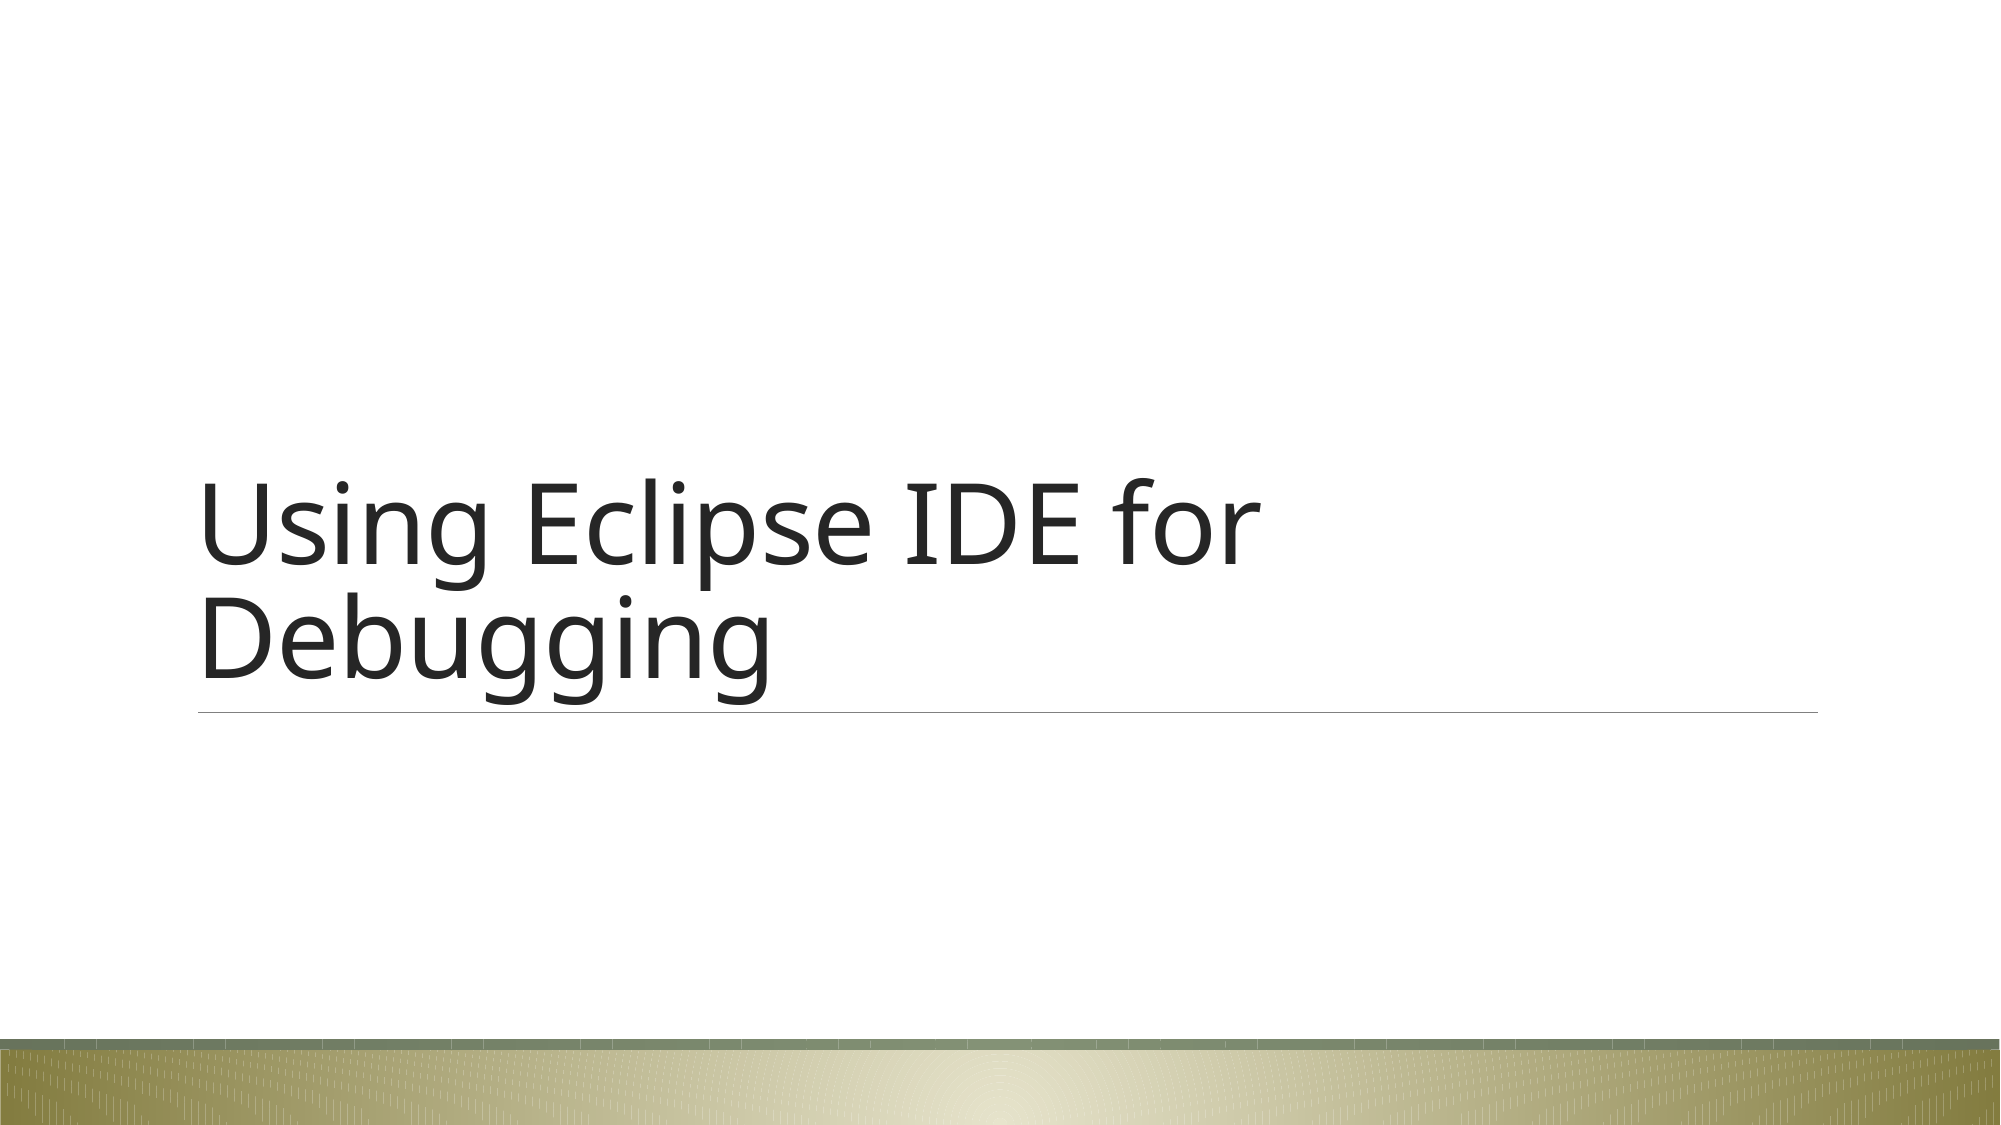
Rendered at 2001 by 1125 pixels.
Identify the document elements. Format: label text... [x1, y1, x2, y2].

title Using Eclipse IDE for Debugging [180, 124, 1830, 710]
